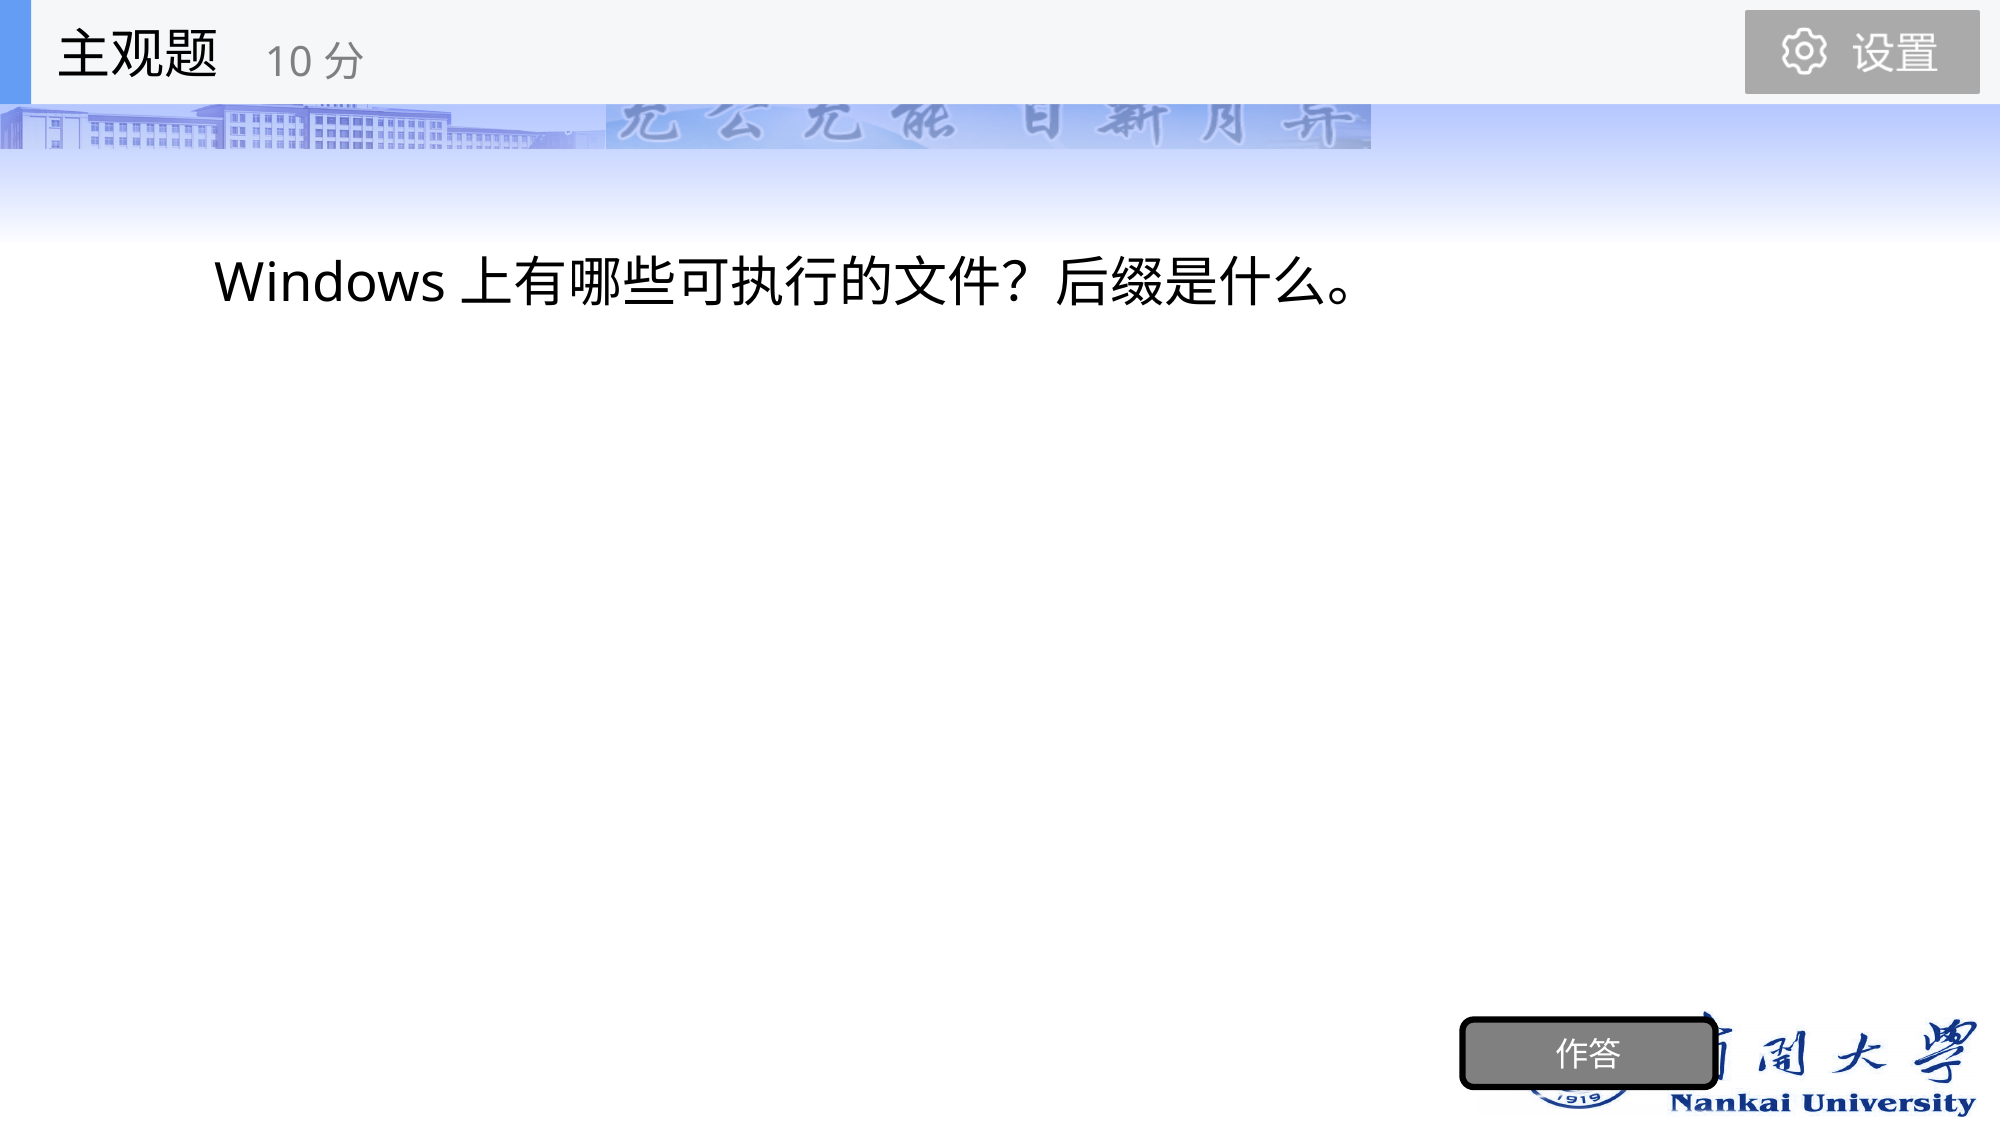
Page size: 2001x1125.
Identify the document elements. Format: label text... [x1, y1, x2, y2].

picture [1456, 1011, 1977, 1125]
picture [1745, 10, 1980, 94]
text_box 作答 [1461, 1018, 1717, 1089]
text_box Windows上有哪些可执行的文件？后缀是什么。 [200, 105, 1800, 456]
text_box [0, 0, 2000, 105]
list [0, 105, 200, 115]
